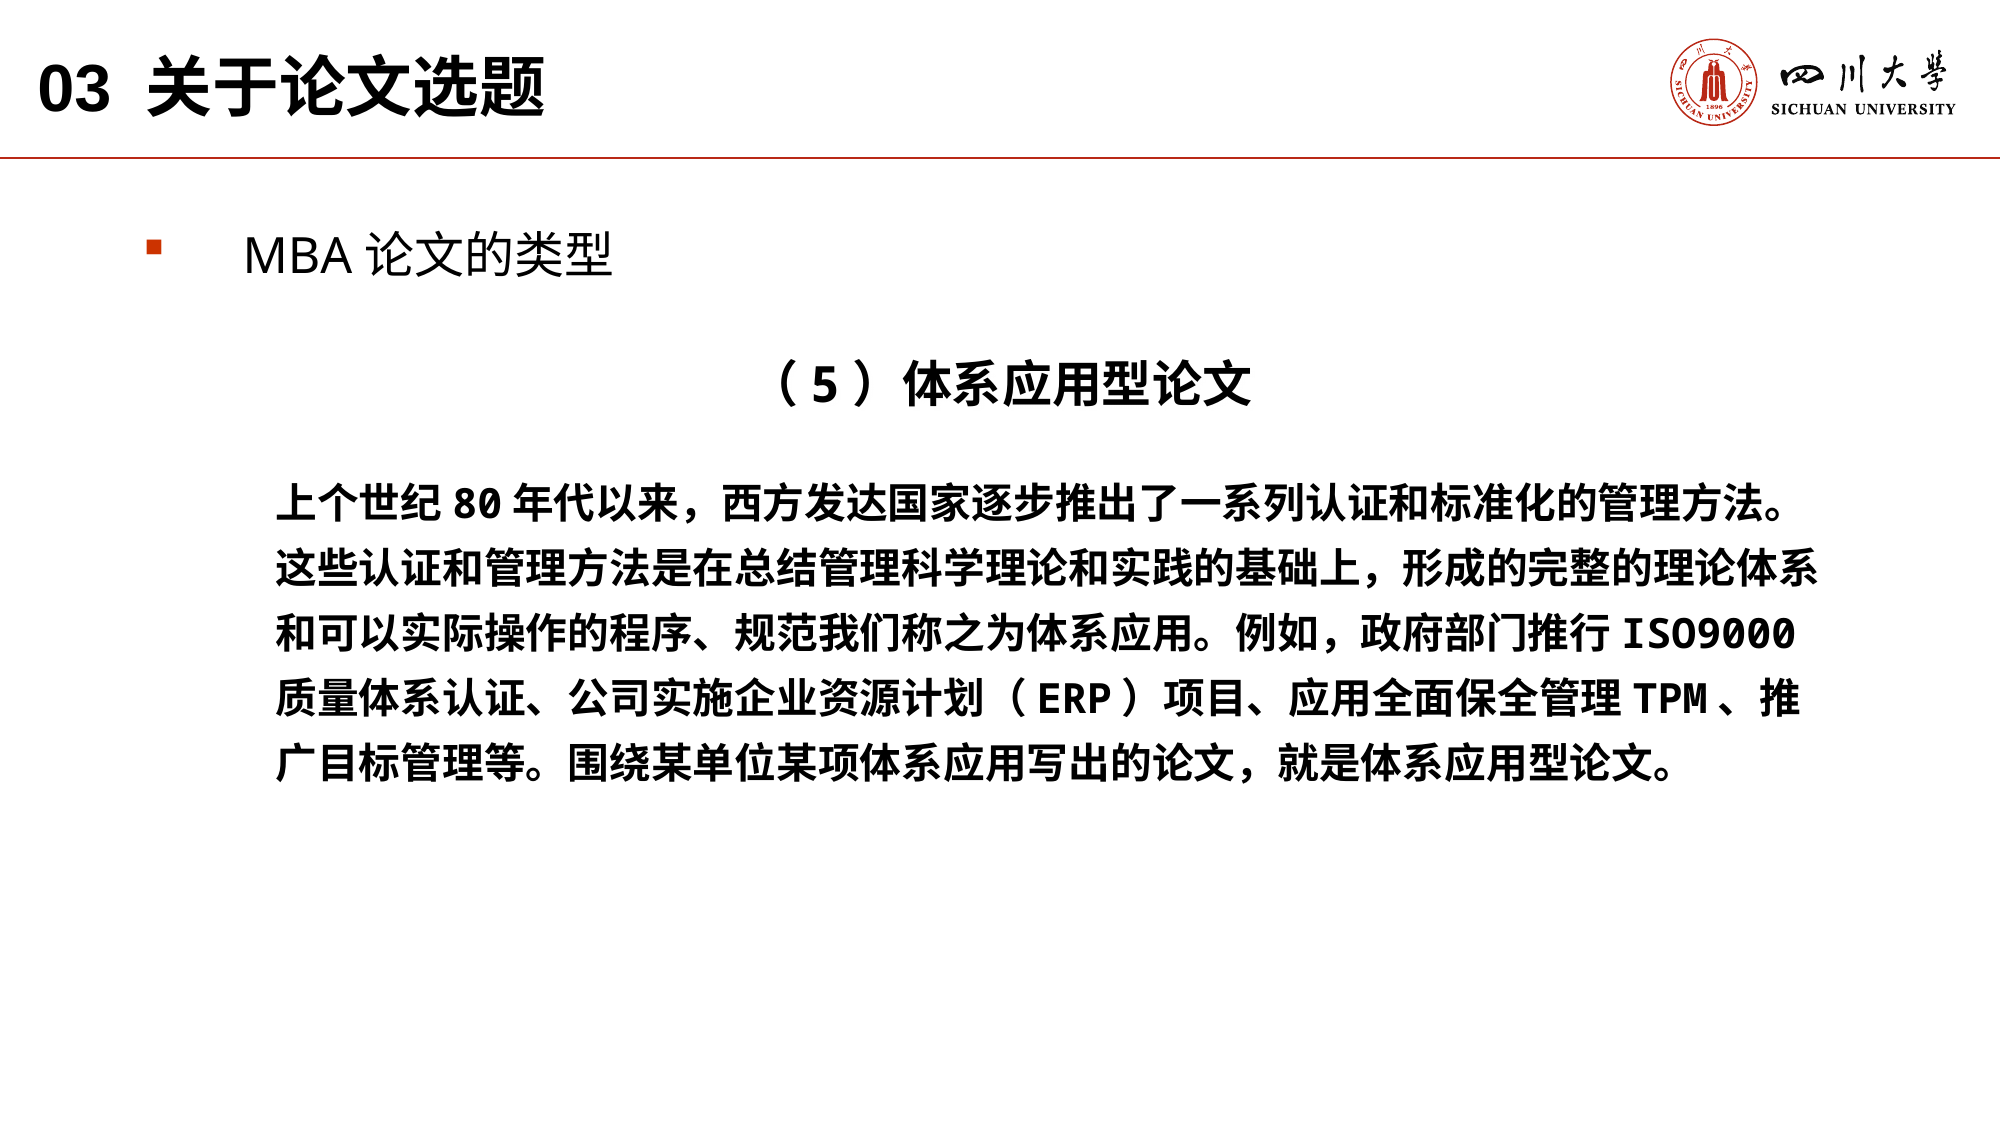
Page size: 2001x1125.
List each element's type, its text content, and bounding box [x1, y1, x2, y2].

text_box MBA论文的类型 [127, 198, 1130, 291]
text_box 上个世纪80年代以来，西方发达国家逐步推出了一系列认证和标准化的管理方法。这些认证和管理方法是在总结管理科学理论和实践的基础上，形成的完整的理论体系和可以实际操作的程序、规范我们称之为体系应用。例如，政府部门推行ISO9000质量体系认证、公司实施企业资源计划（ERP）项目、应用全面保全管理TPM、推广目标管理等。围绕某单位某项体系应用写出的论文，就是体系应用型论文。 [260, 454, 1854, 1125]
list 03 关于论文选题 [37, 46, 1022, 133]
text_box （5）体系应用型论文 [425, 344, 1575, 420]
